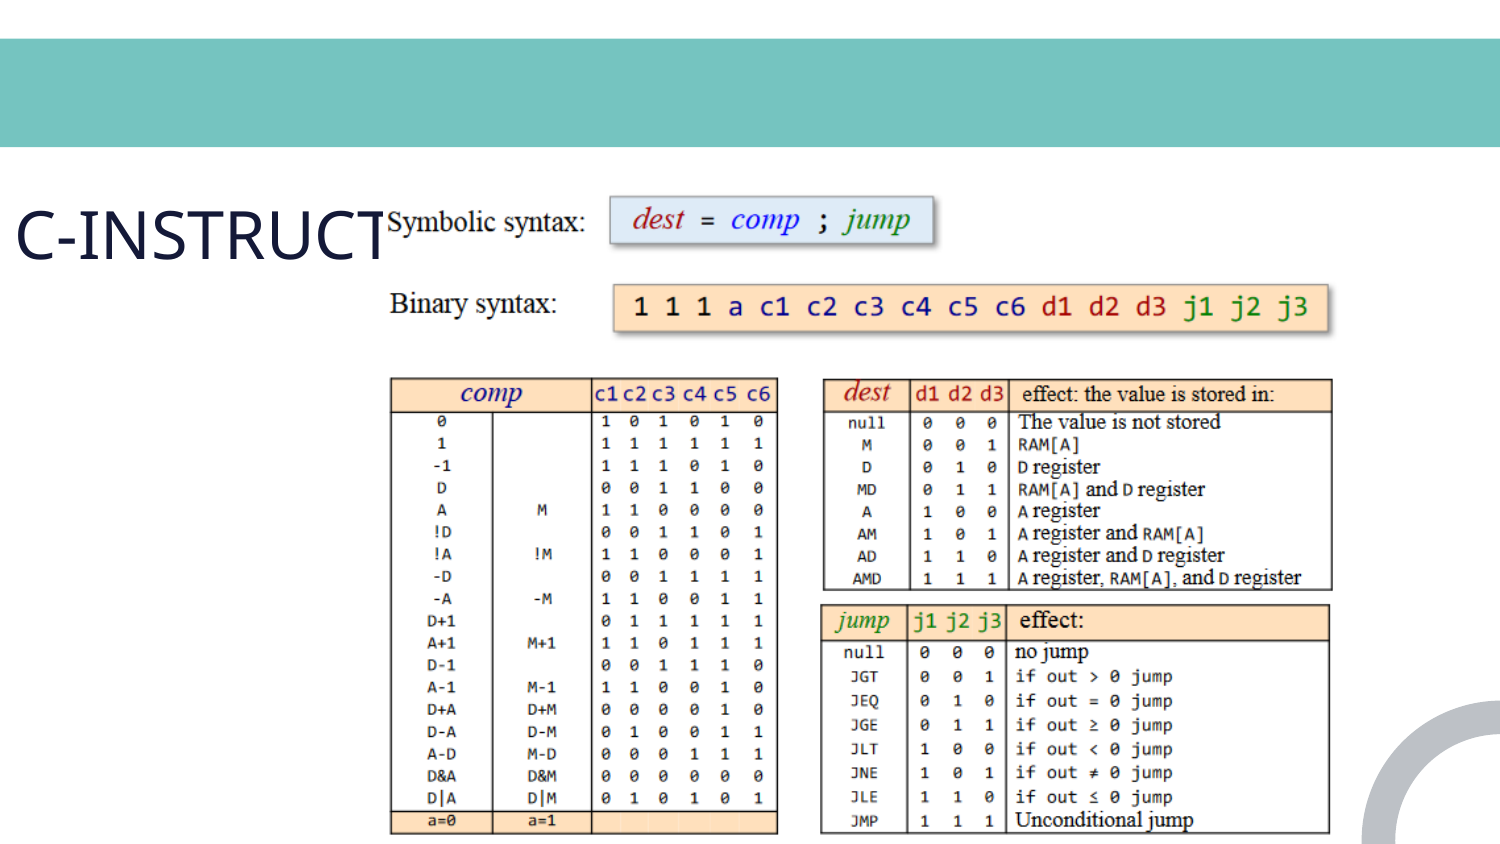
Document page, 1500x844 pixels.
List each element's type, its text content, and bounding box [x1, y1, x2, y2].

picture [382, 184, 1350, 844]
text_box C-INSTRUCTION [0, 185, 380, 280]
